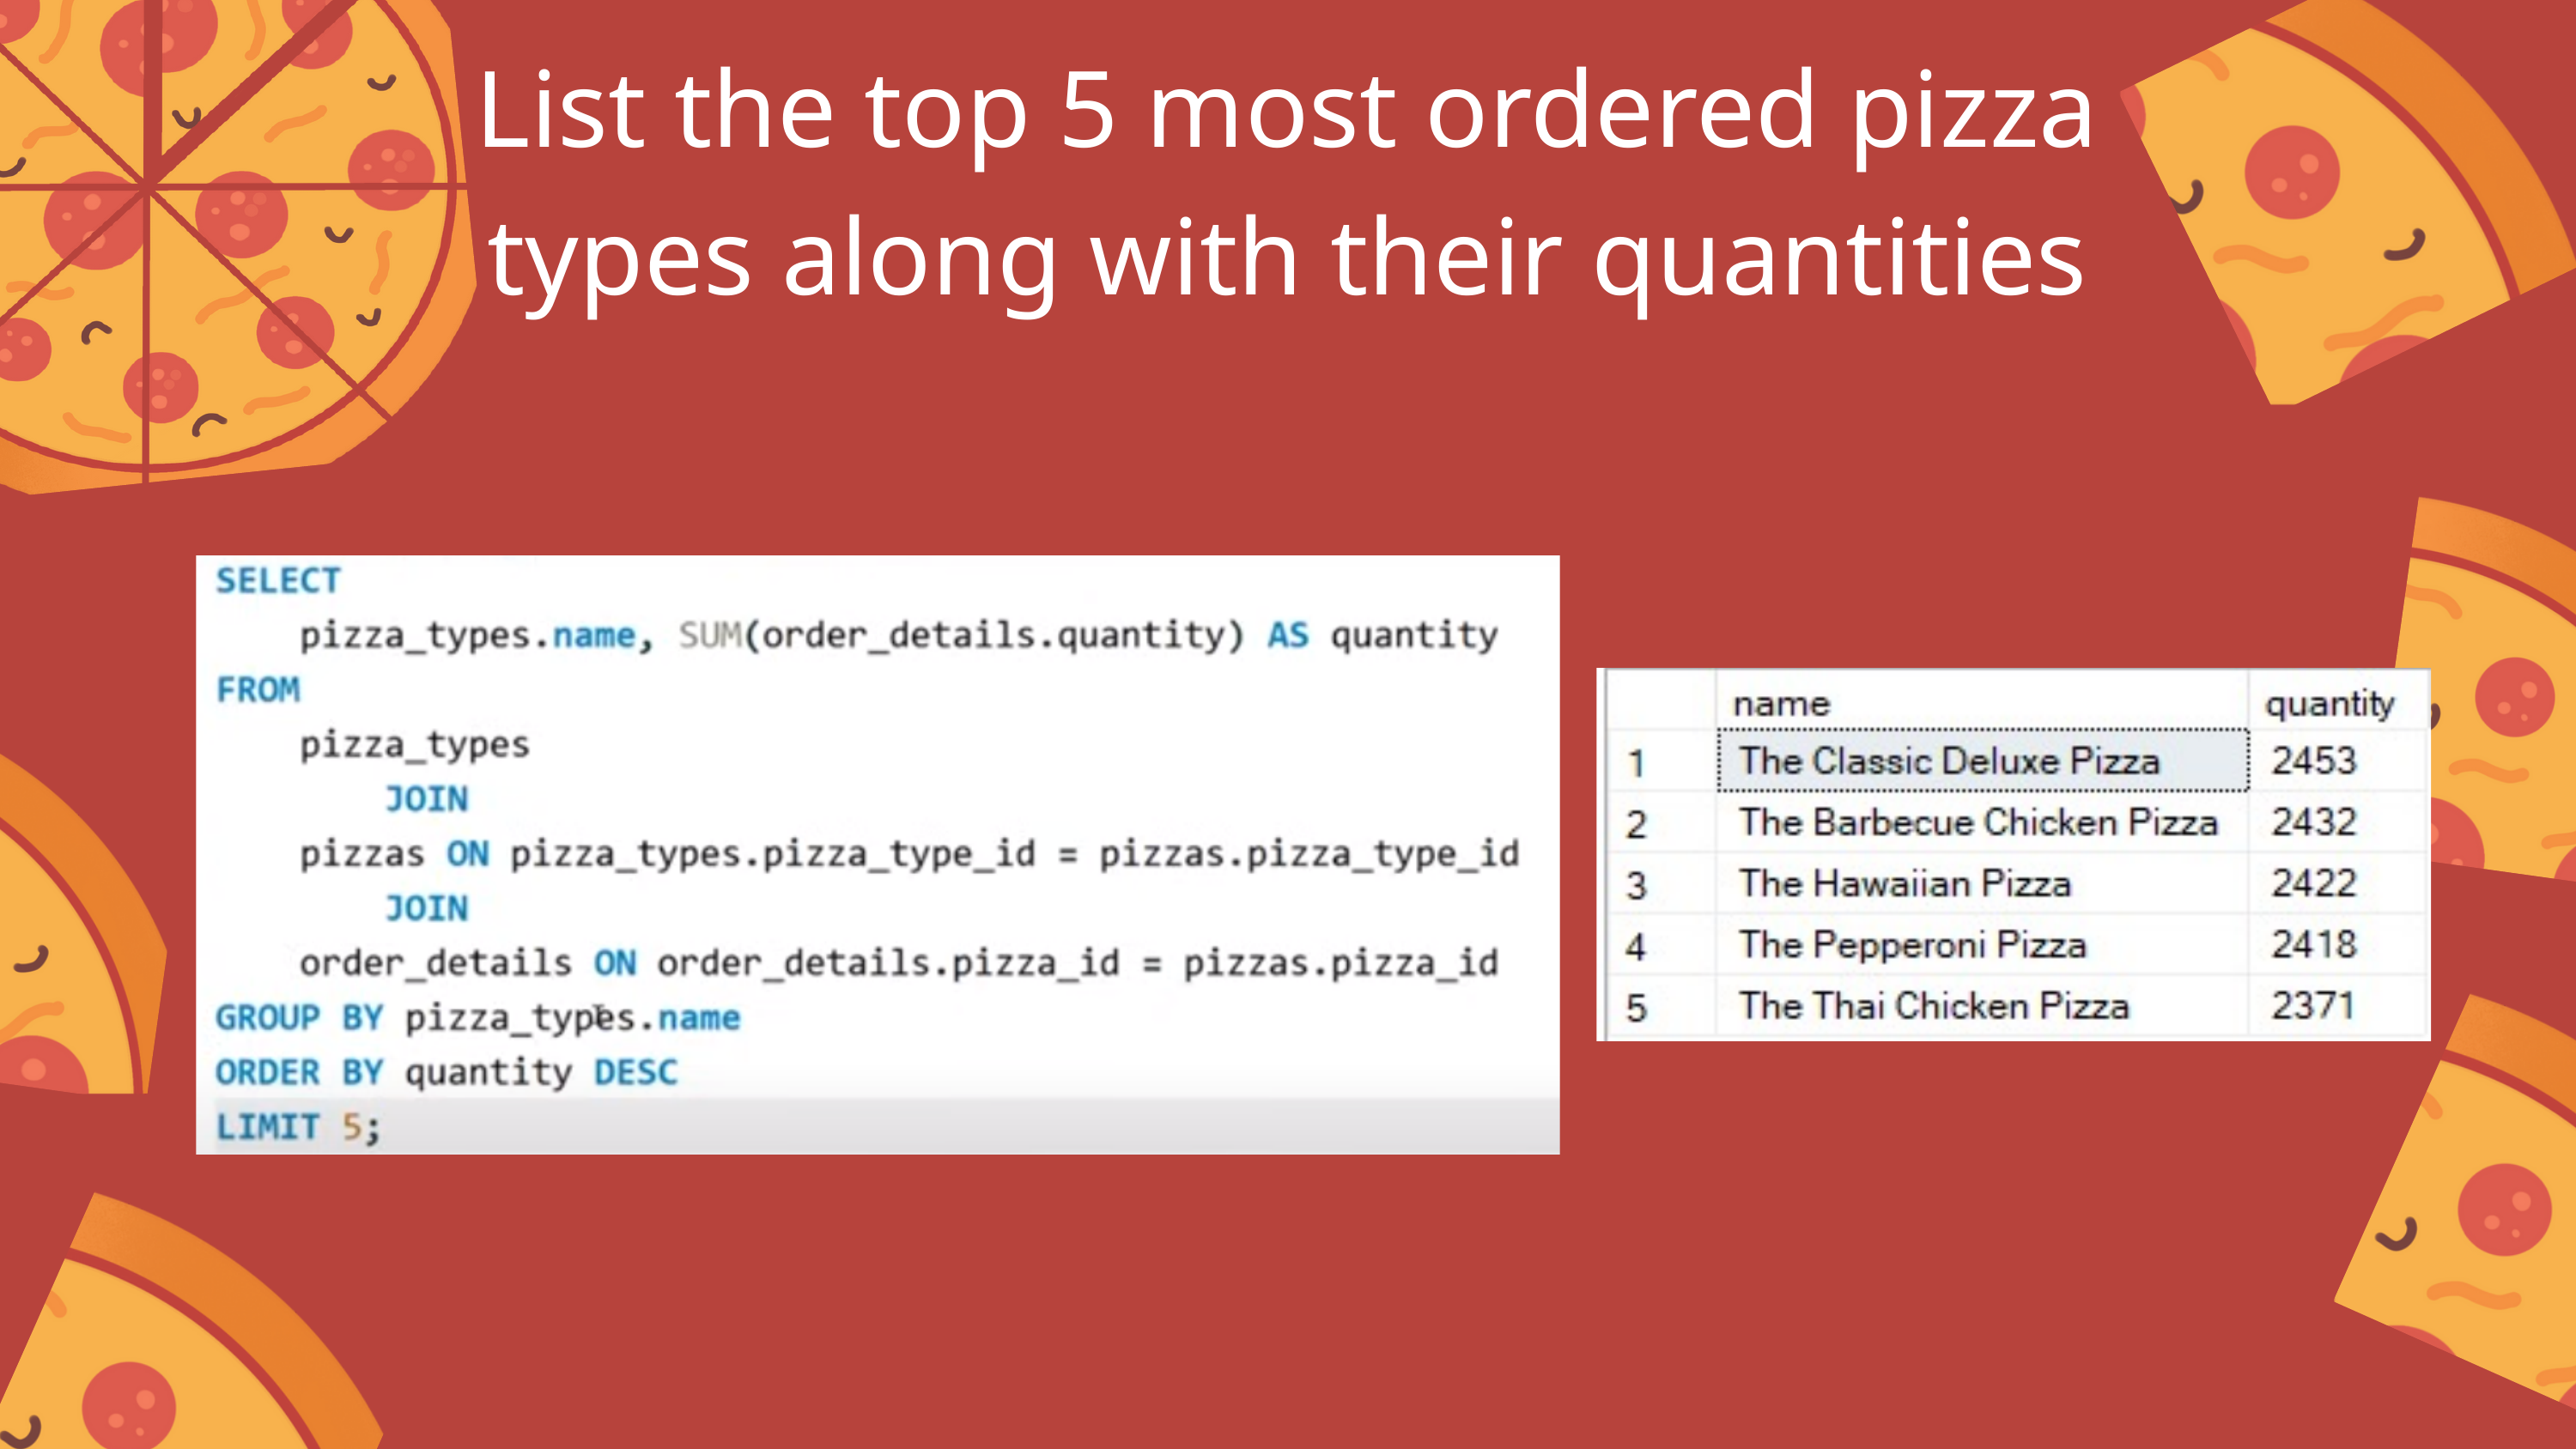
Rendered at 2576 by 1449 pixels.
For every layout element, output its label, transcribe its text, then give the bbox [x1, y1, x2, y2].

text_box [2395, 494, 2576, 882]
text_box [0, 0, 494, 499]
text_box [2118, 0, 2576, 415]
text_box [1596, 668, 2432, 1042]
text_box [0, 717, 196, 1104]
text_box [2333, 973, 2576, 1410]
text_box List the top 5 most ordered pizza types along with their quantities [450, 21, 2197, 317]
text_box [196, 555, 1560, 1155]
text_box [0, 1172, 434, 1449]
